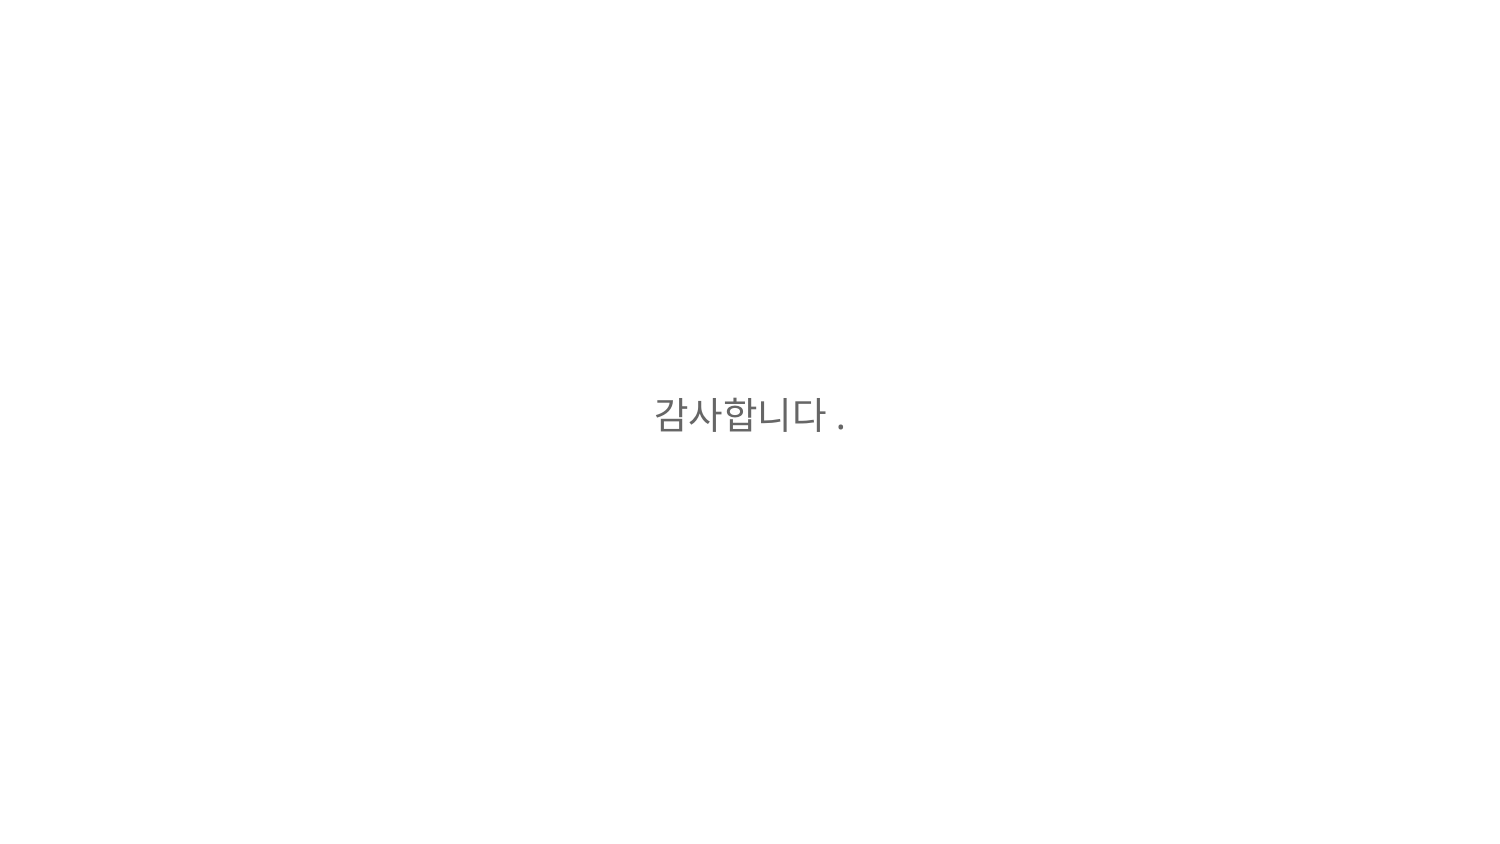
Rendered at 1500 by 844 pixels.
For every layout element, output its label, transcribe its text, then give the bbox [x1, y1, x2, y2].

list 감사합니다. [51, 72, 1449, 750]
